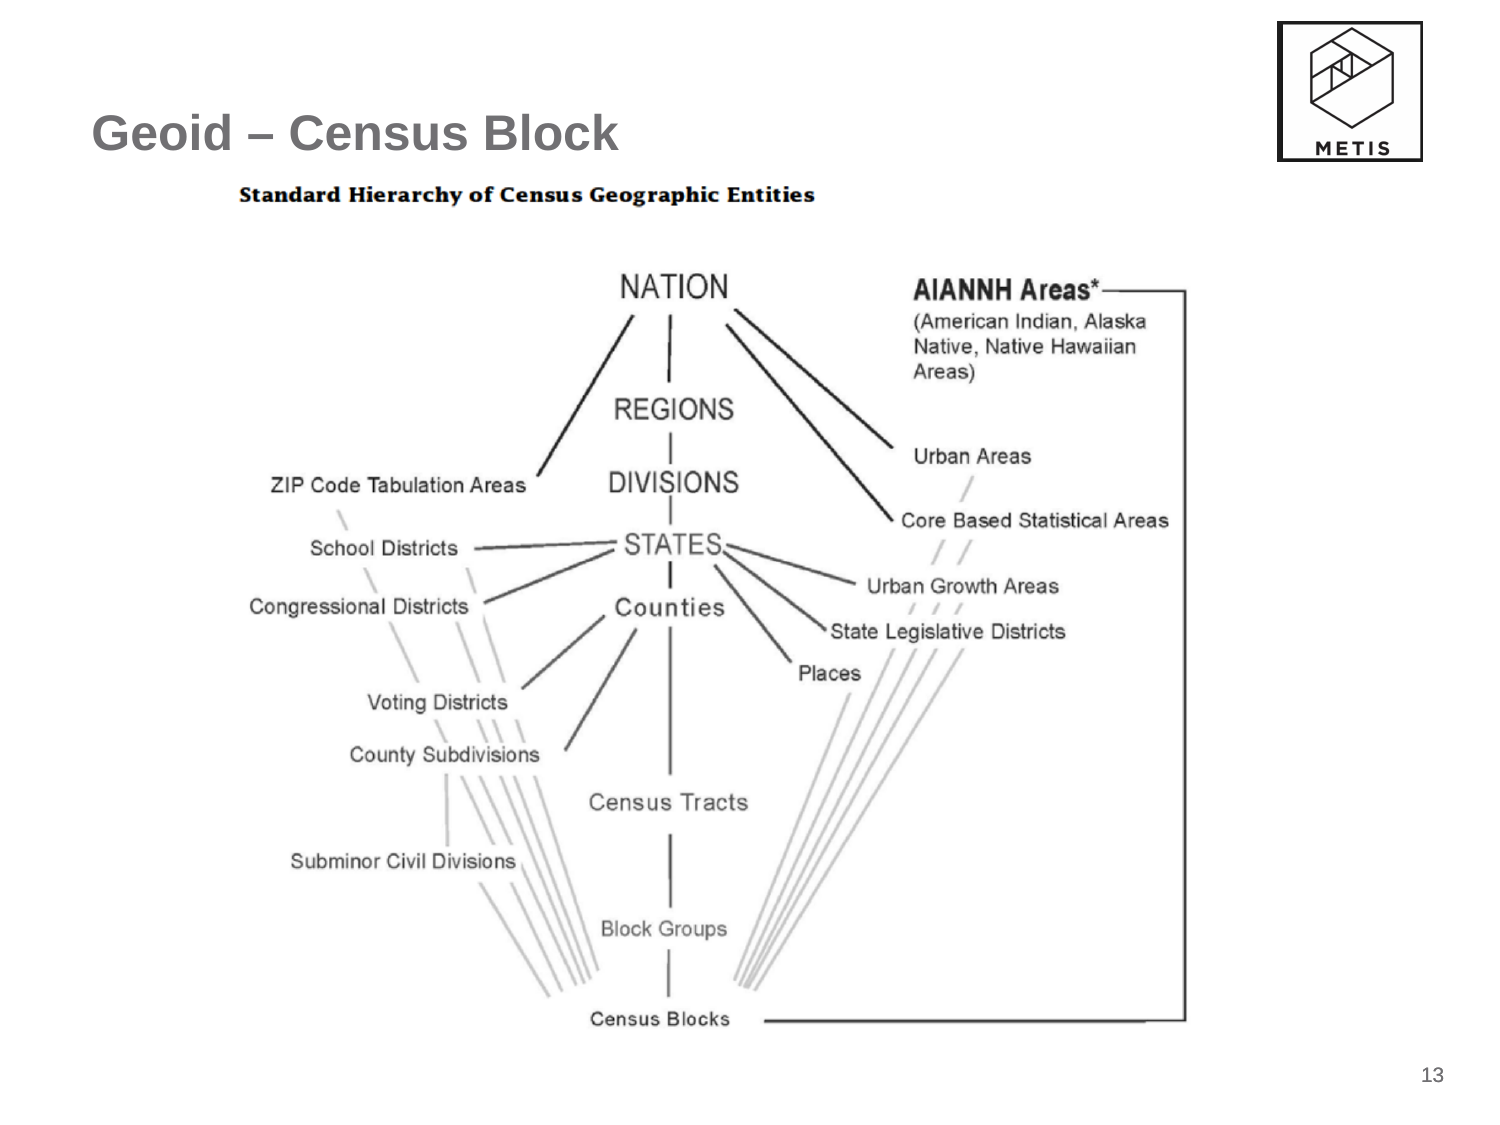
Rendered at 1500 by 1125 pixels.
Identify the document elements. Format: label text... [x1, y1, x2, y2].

picture [1277, 21, 1423, 162]
picture [210, 182, 1250, 1071]
title Geoid – Census Block [91, 20, 1277, 161]
